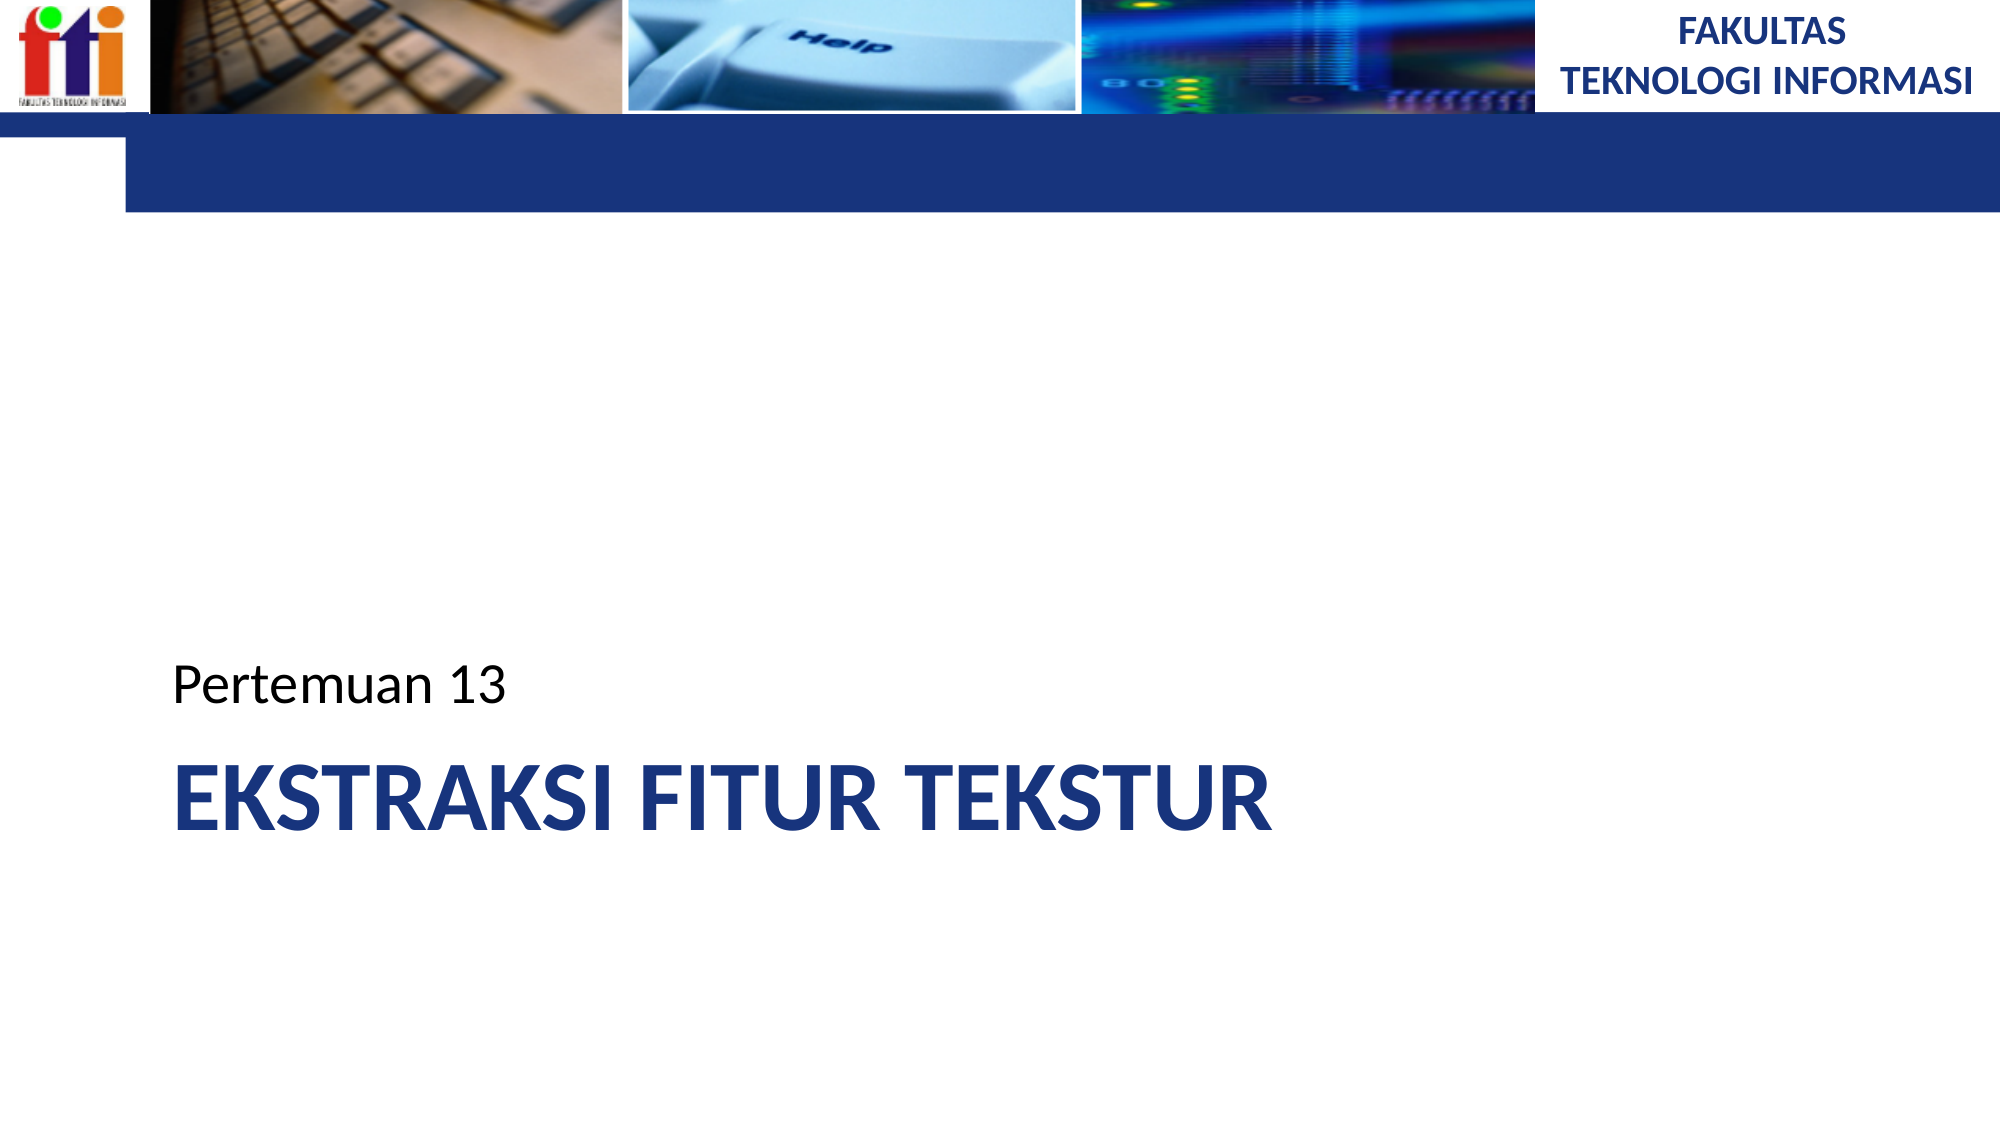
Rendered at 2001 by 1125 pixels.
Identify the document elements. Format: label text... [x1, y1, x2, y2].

list Pertemuan 13 [157, 476, 1859, 722]
title EKSTRAKSI FITUR TEKSTUR [157, 722, 1859, 947]
picture [19, 6, 126, 106]
picture [149, 0, 1535, 114]
